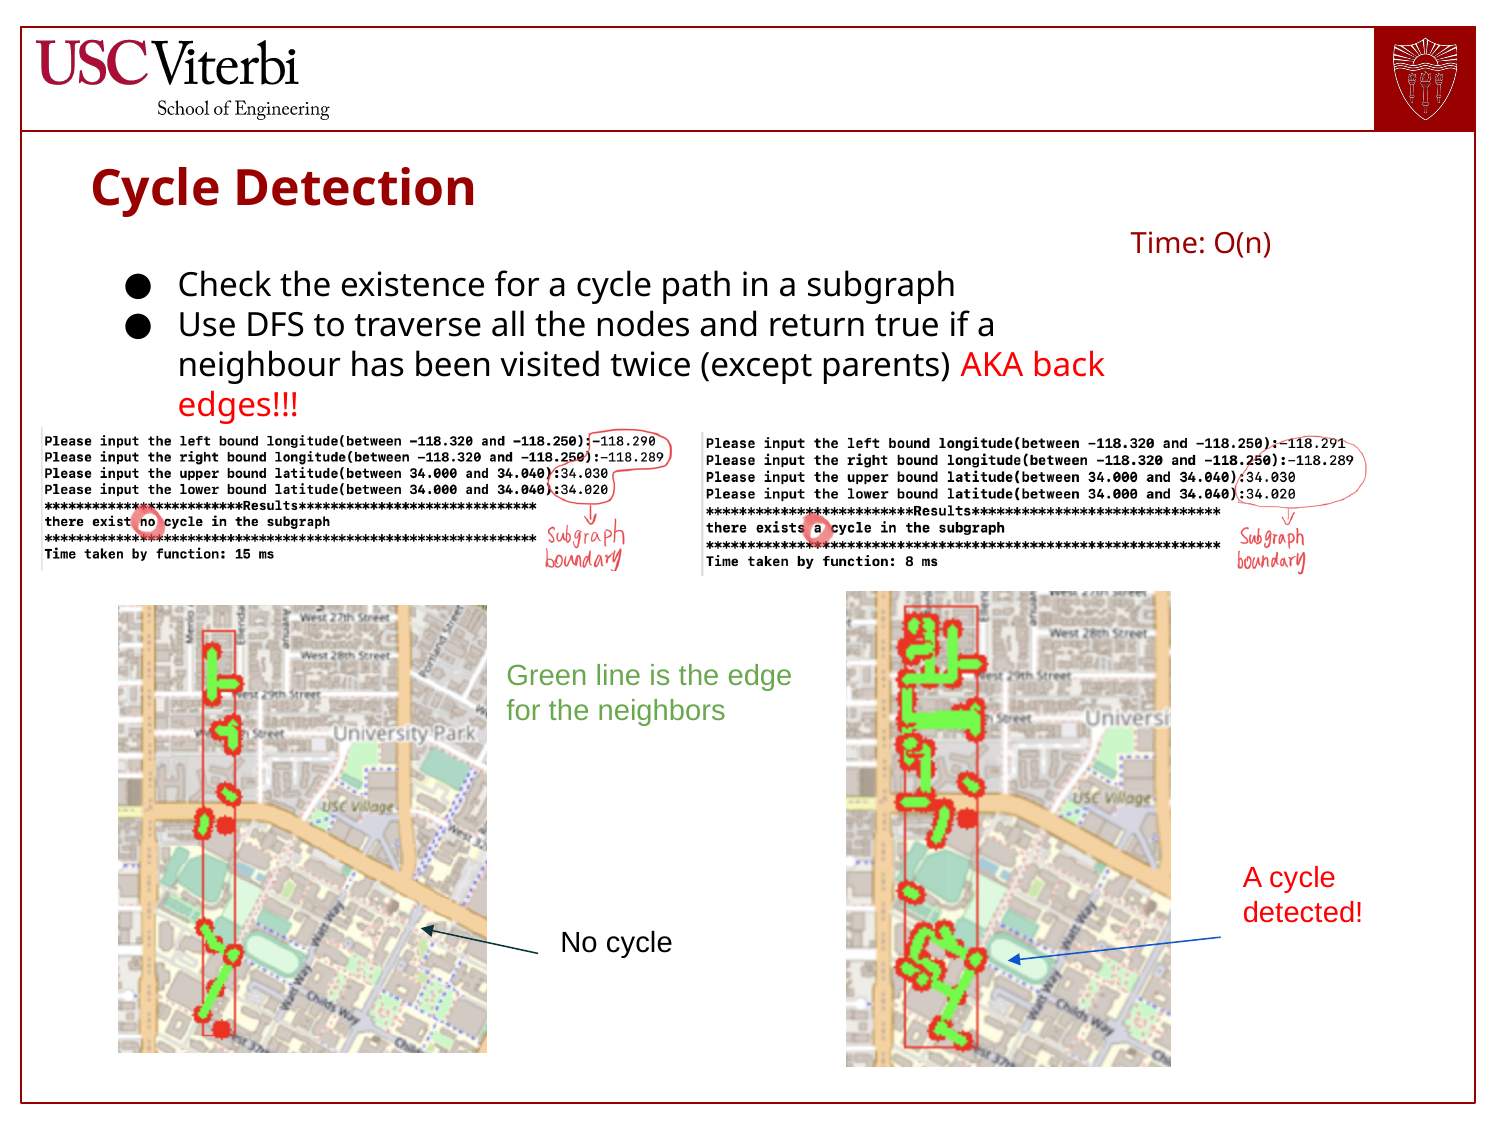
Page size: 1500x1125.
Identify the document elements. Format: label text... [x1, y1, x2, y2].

title Cycle Detection [75, 148, 1425, 234]
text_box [420, 927, 539, 954]
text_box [1007, 936, 1221, 961]
picture [41, 426, 678, 571]
text_box Check the existence for a cycle path in a subgraph Use DFS to traverse all the nodes and return true if a neighbour has been visited twice (except parents) AKA back edges!!! [87, 255, 1171, 431]
text_box Green line is the edge for the neighbors [491, 640, 841, 741]
picture [1393, 37, 1457, 120]
picture [701, 431, 1380, 576]
picture [0, 15, 365, 143]
text_box No cycle [545, 908, 713, 974]
picture [846, 591, 1171, 1068]
text_box A cycle detected! [1227, 843, 1472, 944]
picture [118, 605, 487, 1053]
text_box Time: O(n) [1115, 216, 1371, 267]
